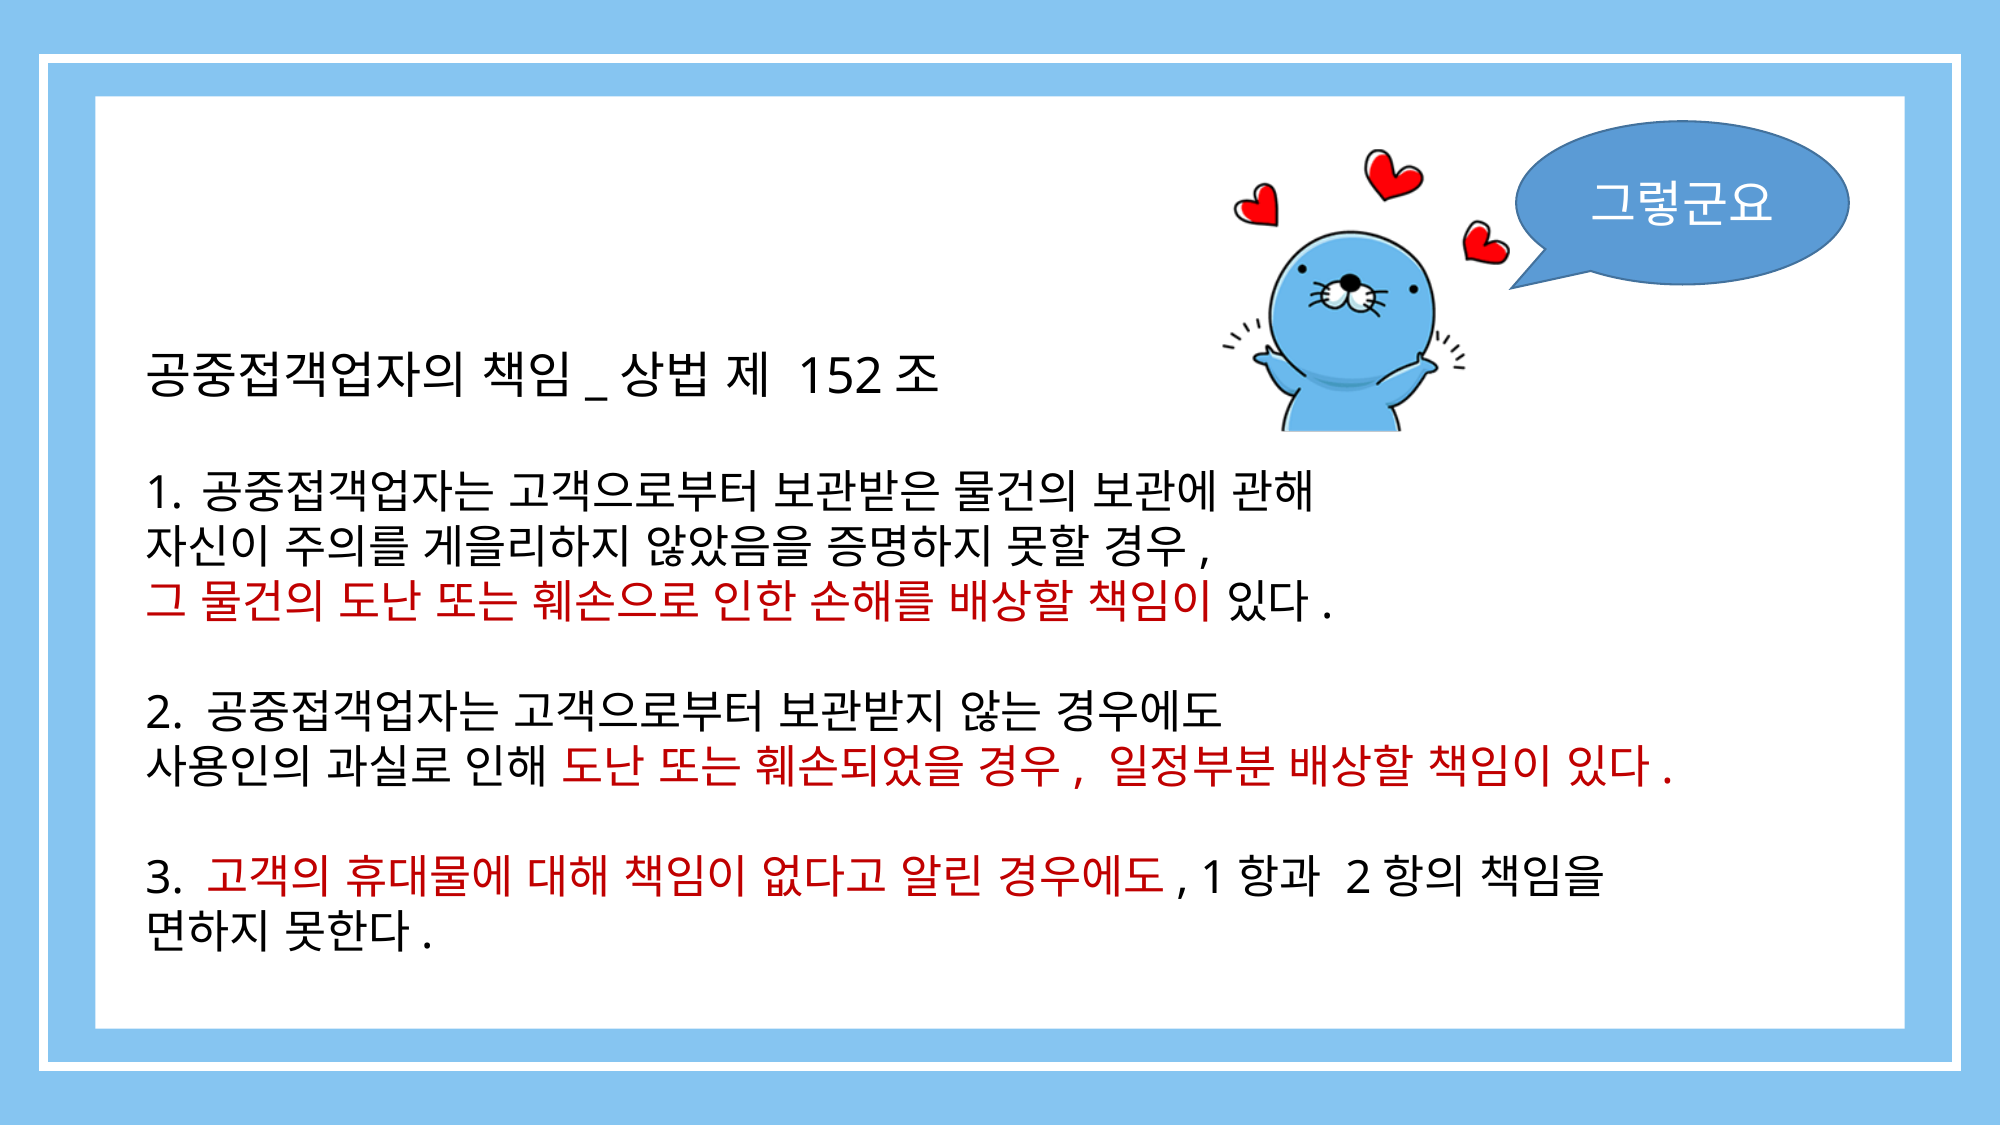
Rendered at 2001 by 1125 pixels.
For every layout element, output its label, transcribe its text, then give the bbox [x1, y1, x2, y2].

text_box [42, 57, 1958, 1067]
text_box 그렇군요 [1536, 120, 1850, 286]
picture [1198, 135, 1536, 447]
text_box 공중접객업자의 책임_상법 제 152조 공중접객업자는 고객으로부터 보관받은 물건의 보관에 관해 자신이 주의를 게을리하지 않았음을 증명하지 못할 경우, 그 물건의 도난 또는 훼손으로 인한 손해를 배상할 책임이 있다. 2. 공중접객업자는 고객으로부터 보관받지 않는 경우에도 사용인의 과실로 인해 도난 또는 훼손되었을 경우, 일정부분 배상할 책임이 있다. 3. 고객의 휴대물에 대해 책임이 없다고 알린 경우에도, 1항과 2항의 책임을 면하지 못한다. [130, 335, 1689, 966]
